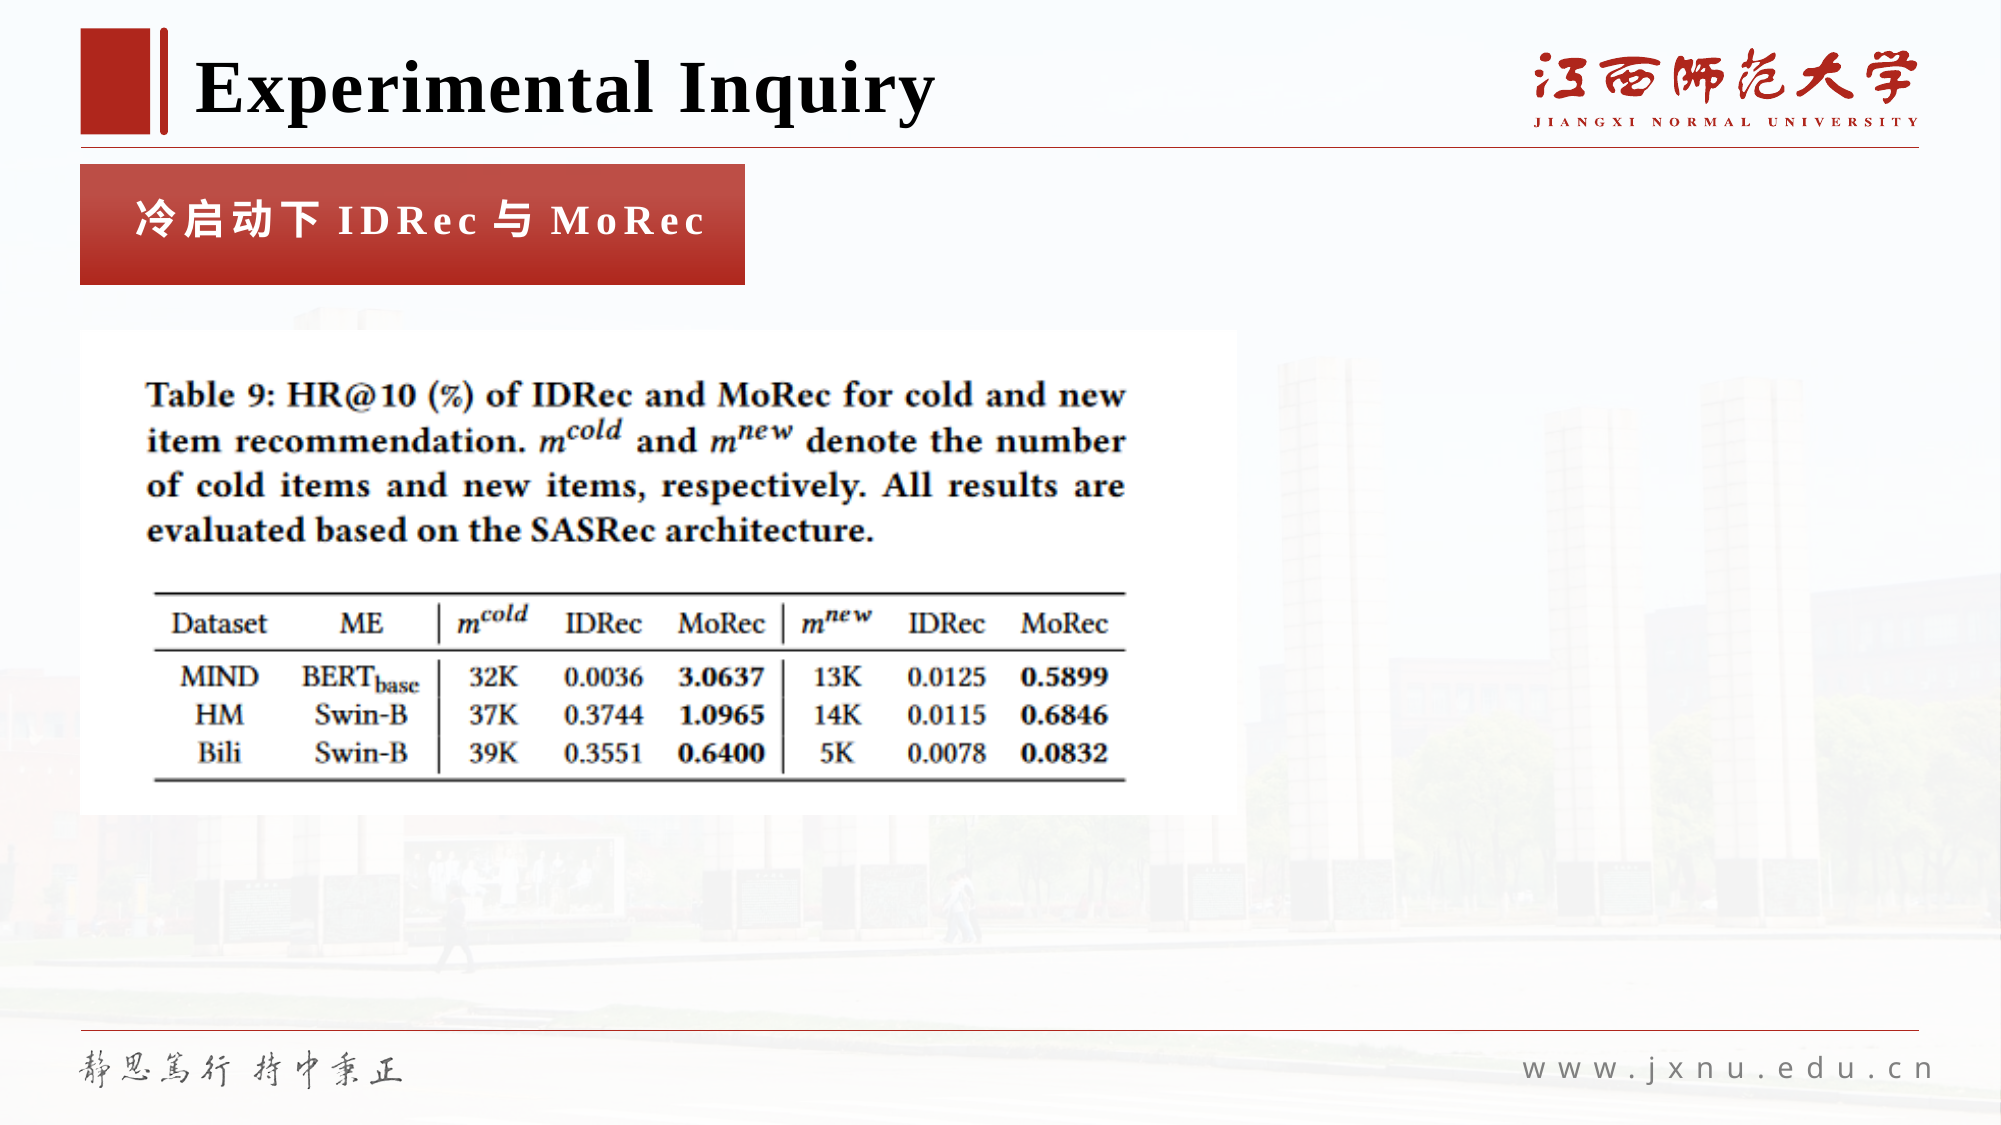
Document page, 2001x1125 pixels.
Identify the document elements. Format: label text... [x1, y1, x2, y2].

title Experimental Inquiry [180, 40, 1426, 141]
text_box [80, 163, 745, 285]
picture [56, 1031, 422, 1093]
text_box 冷启动下IDRec与MoRec [94, 185, 745, 252]
picture [80, 330, 1237, 815]
